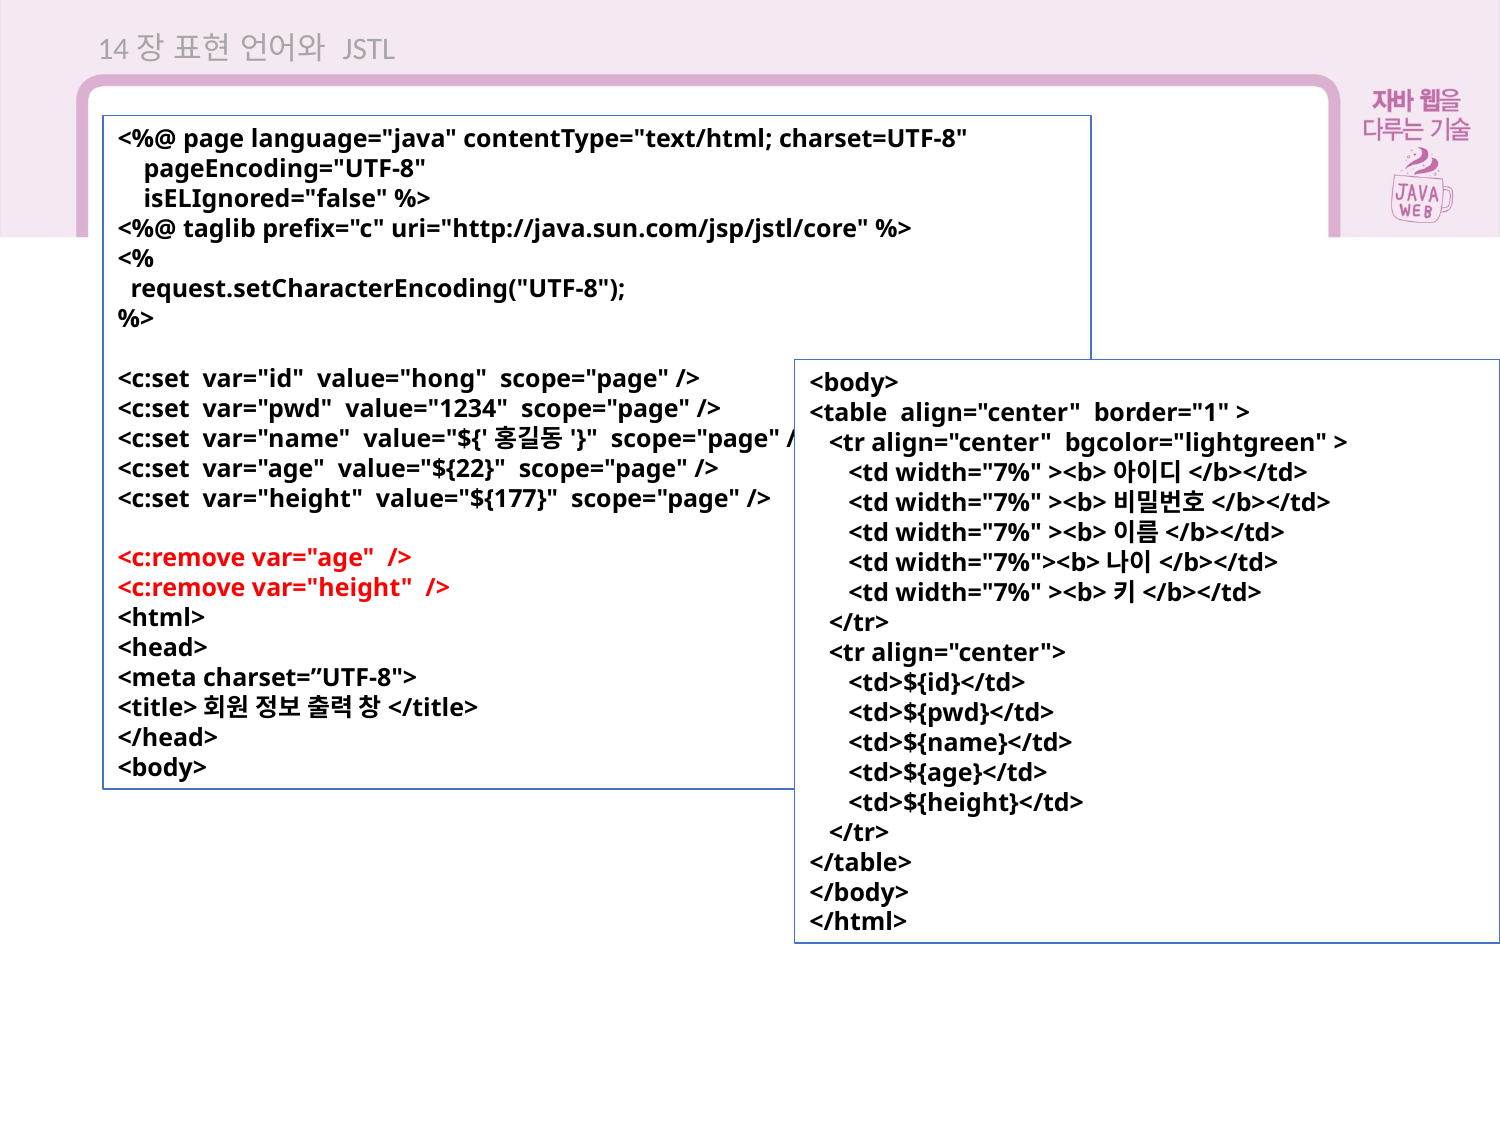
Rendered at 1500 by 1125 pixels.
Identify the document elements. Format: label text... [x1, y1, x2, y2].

text_box 14장 표현 언어와 JSTL [82, 0, 1133, 74]
text_box <body> <table align="center" border="1" > <tr align="center" bgcolor="lightgreen" > <td width="7%" ><b>아이디</b></td> <td width="7%" ><b>비밀번호</b></td> <td width="7%" ><b>이름</b></td> <td width="7%"><b>나이</b></td> <td width="7%" ><b>키</b></td> </tr> <tr align="center"> <td>${id}</td> <td>${pwd}</td> <td>${name}</td> <td>${age}</td> <td>${height}</td> </tr> </table> </body> </html> [794, 359, 1500, 944]
text_box <%@ page language="java" contentType="text/html; charset=UTF-8" pageEncoding="UTF-8" isELIgnored="false" %> <%@ taglib prefix="c" uri="http://java.sun.com/jsp/jstl/core" %> <% request.setCharacterEncoding("UTF-8"); %> <c:set var="id" value="hong" scope="page" /> <c:set var="pwd" value="1234" scope="page" /> <c:set var="name" value="${'홍길동'}" scope="page" /> <c:set var="age" value="${22}" scope="page" /> <c:set var="height" value="${177}" scope="page" /> <c:remove var="age" /> <c:remove var="height" /> <html> <head> <meta charset=”UTF-8"> <title>회원 정보 출력 창</title> </head> <body> [102, 115, 1091, 789]
picture [0, 0, 1500, 1125]
